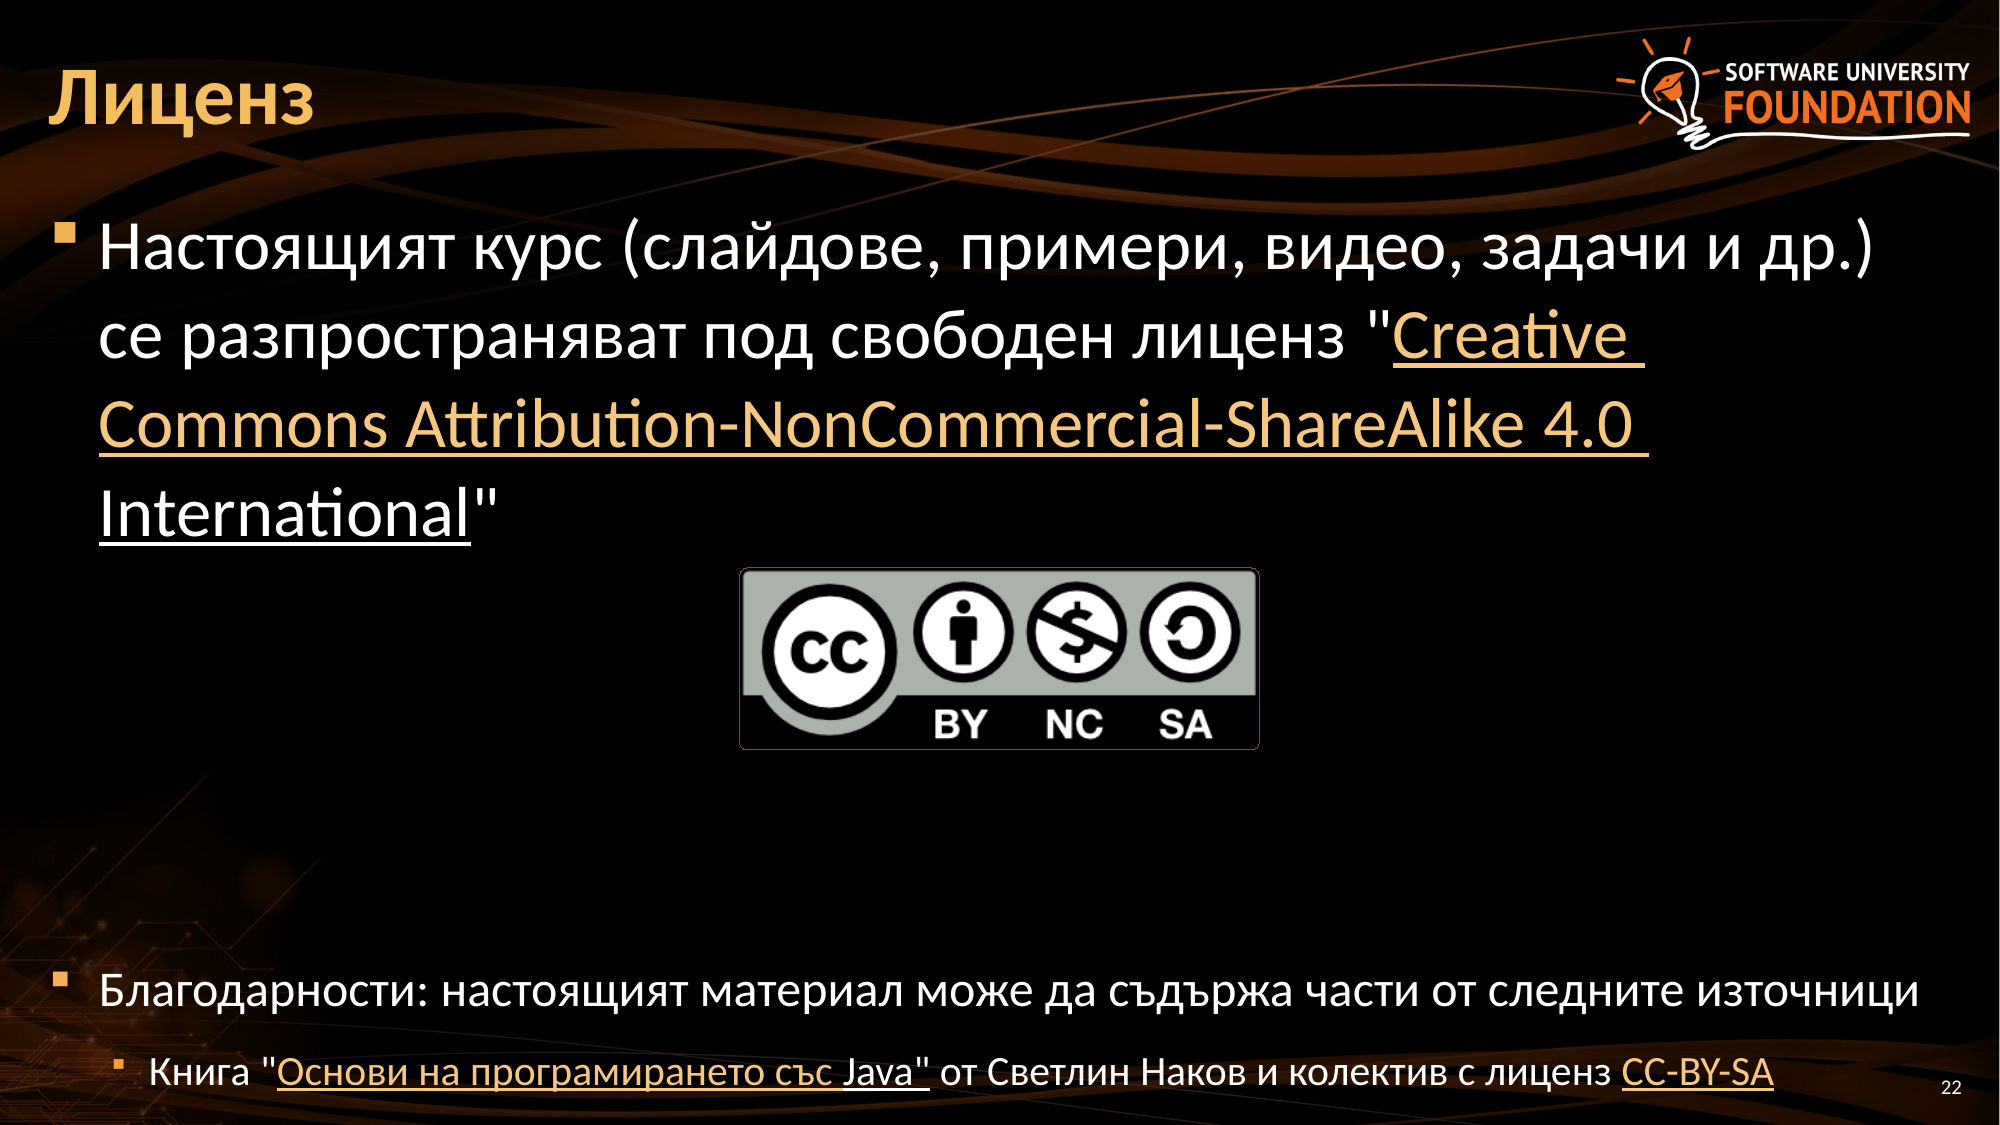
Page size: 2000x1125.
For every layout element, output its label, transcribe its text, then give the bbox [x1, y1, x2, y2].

picture [0, 0, 2000, 1125]
title Лиценз [30, 6, 1602, 189]
list Настоящият курс (слайдове, примери, видео, задачи и др.) се разпространяват под свободен лиценз "Creative Commons Attribution-NonCommercial-ShareAlike 4.0 International" Благодарности: настоящият материал може да съдържа части от следните източници Книга "Основи на програмирането със Java" от Светлин Наков и колектив с лиценз CC-BY-SA [31, 188, 1968, 1103]
